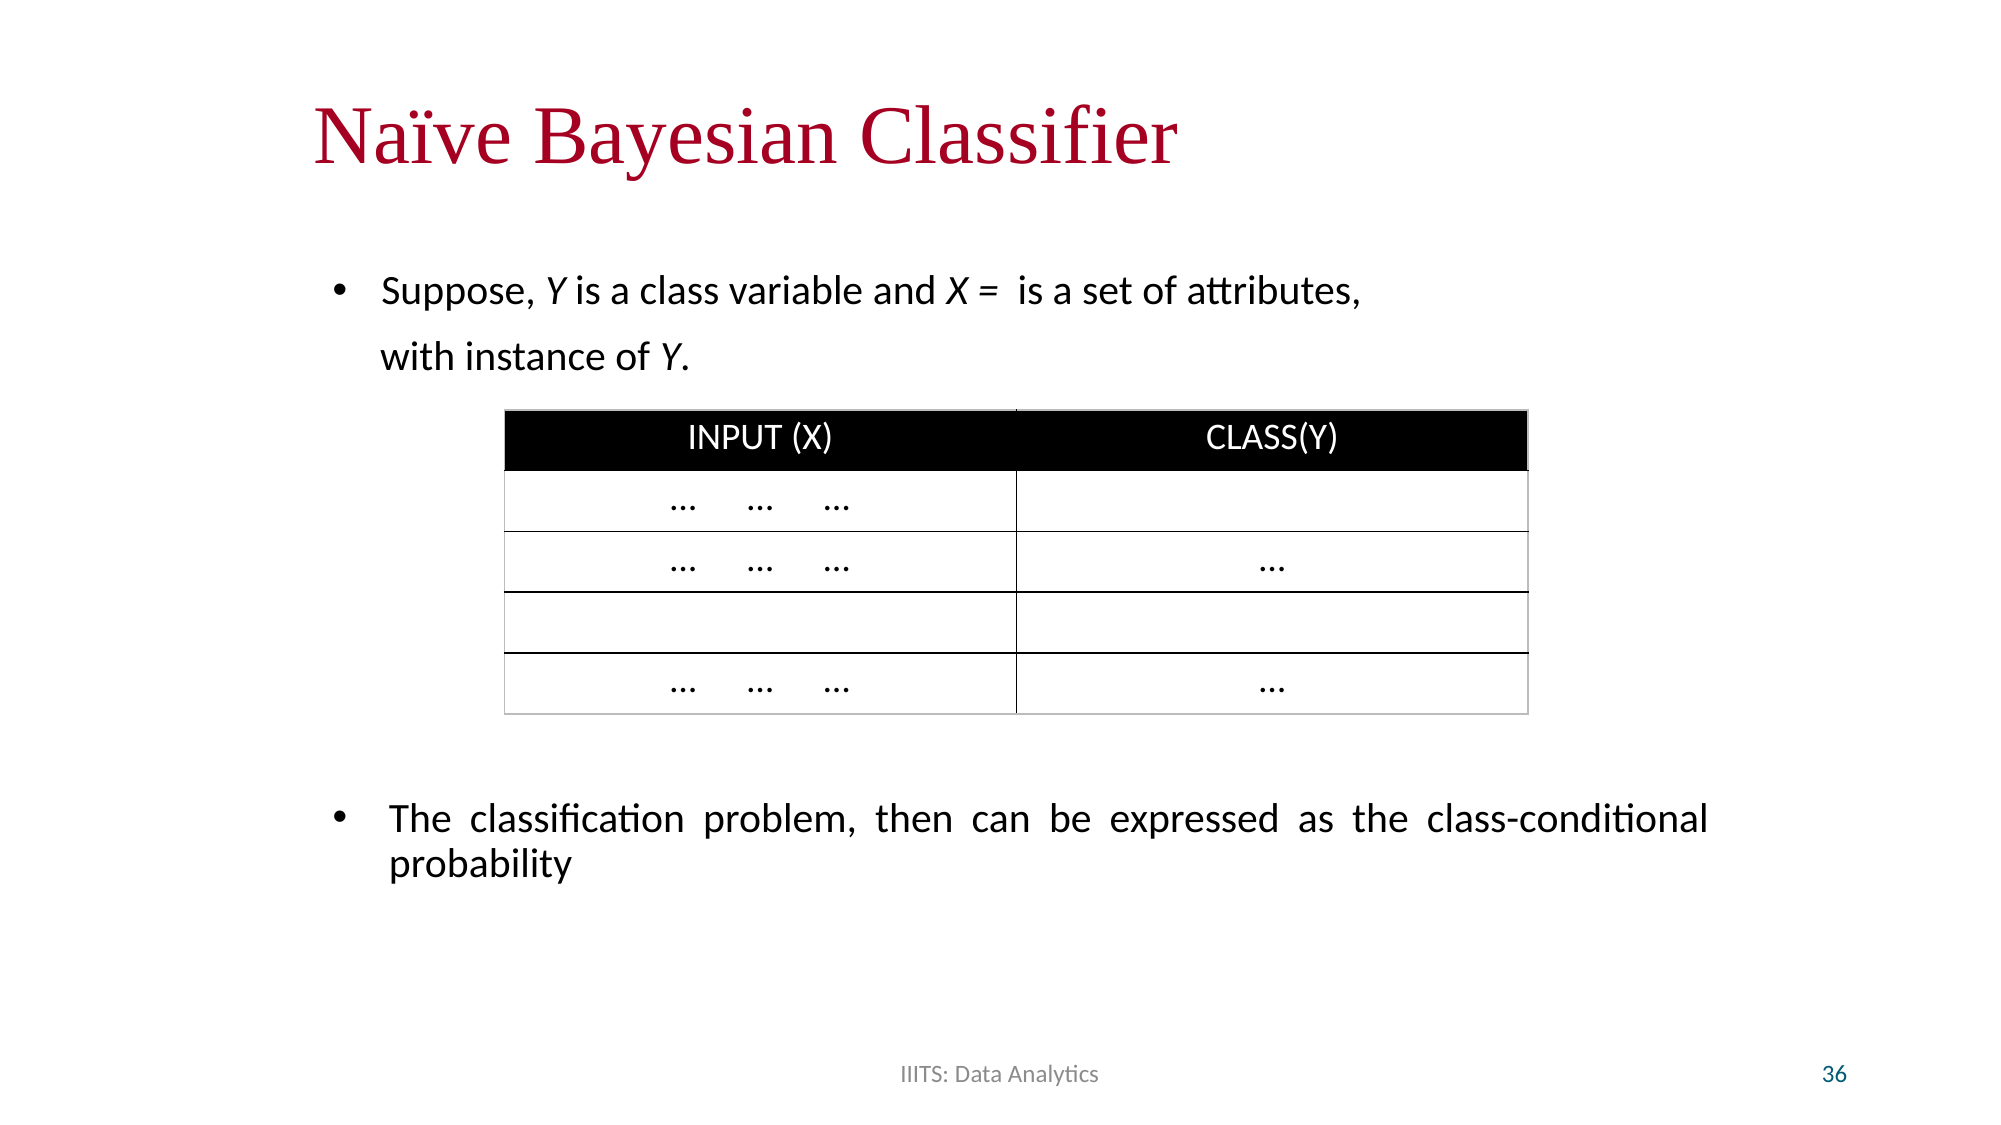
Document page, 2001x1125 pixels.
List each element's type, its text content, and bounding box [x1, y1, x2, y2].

footer IIITS: Data Analytics [662, 1042, 1338, 1103]
slide_number 36 [1412, 1042, 1863, 1103]
title Naïve Bayesian Classifier [298, 42, 1681, 231]
